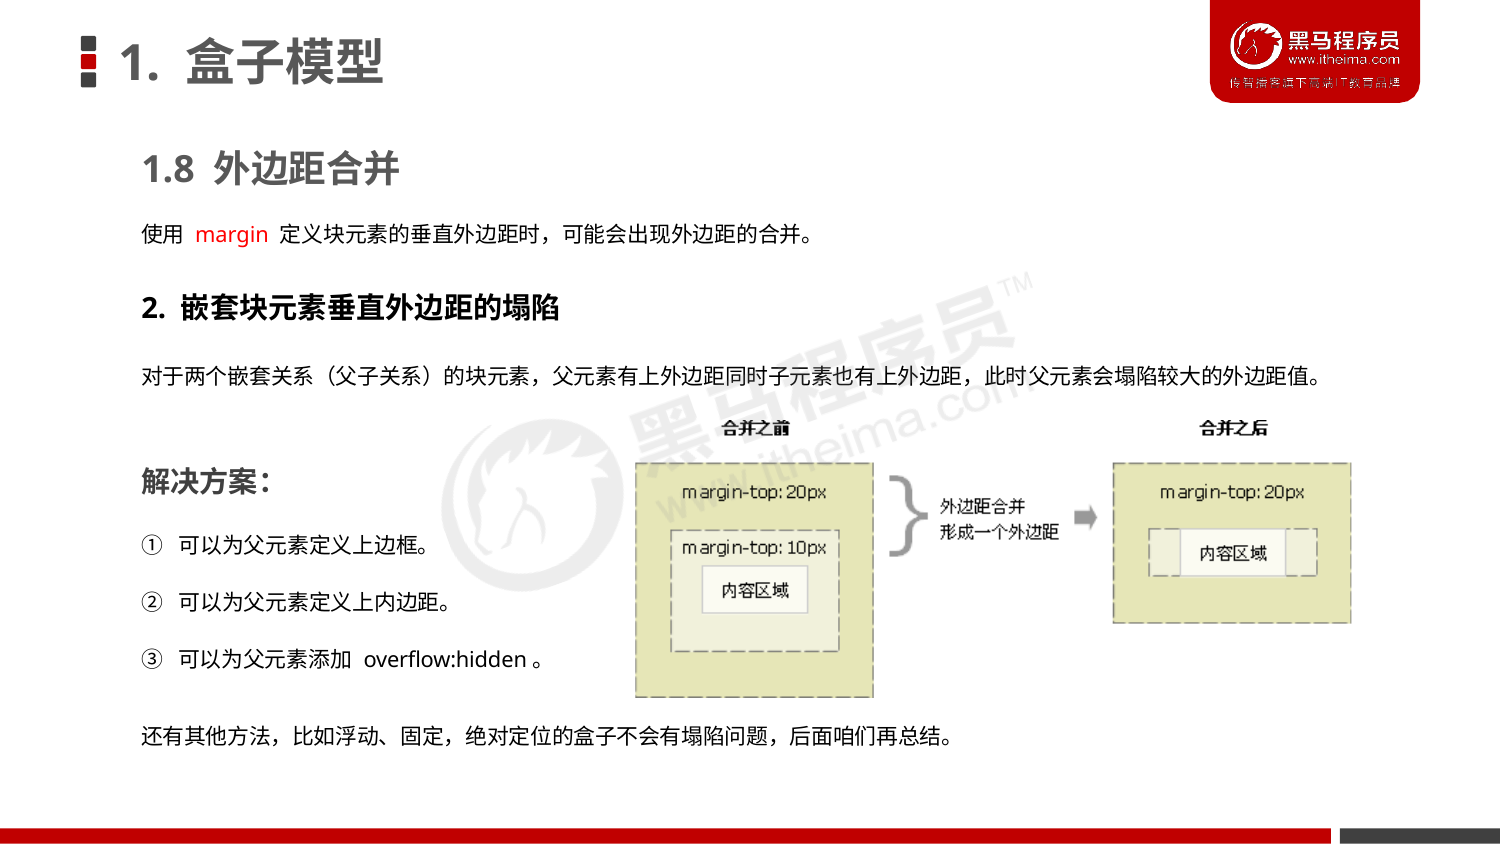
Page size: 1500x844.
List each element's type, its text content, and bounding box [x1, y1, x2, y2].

title 1. 盒子模型 [116, 30, 1384, 171]
text_box [1209, 0, 1421, 88]
text_box [1384, 97, 1414, 103]
text_box [1339, 828, 1500, 844]
text_box [0, 828, 1331, 844]
text_box [1211, 11, 1419, 97]
text_box [401, 210, 1099, 633]
text_box [1348, 420, 1352, 698]
text_box 1.8 外边距合并 使用 margin 定义块元素的垂直外边距时，可能会出现外边距的合并。 2. 嵌套块元素垂直外边距的塌陷 对于两个嵌套关系（父子关系）的块元素，父元素有上外边距同时子元素也有上外边距，此时父元素会塌陷较大的外边距值。 解决方案： ① 可以为父元素定义上边框。 ② 可以为父元素定义上内边距。 ③ 可以为父元素添加 overflow:hidden。 还有其他方法，比如浮动、固定，绝对定位的盒子不会有塌陷问题，后面咱们再总结。 [138, 144, 1348, 749]
